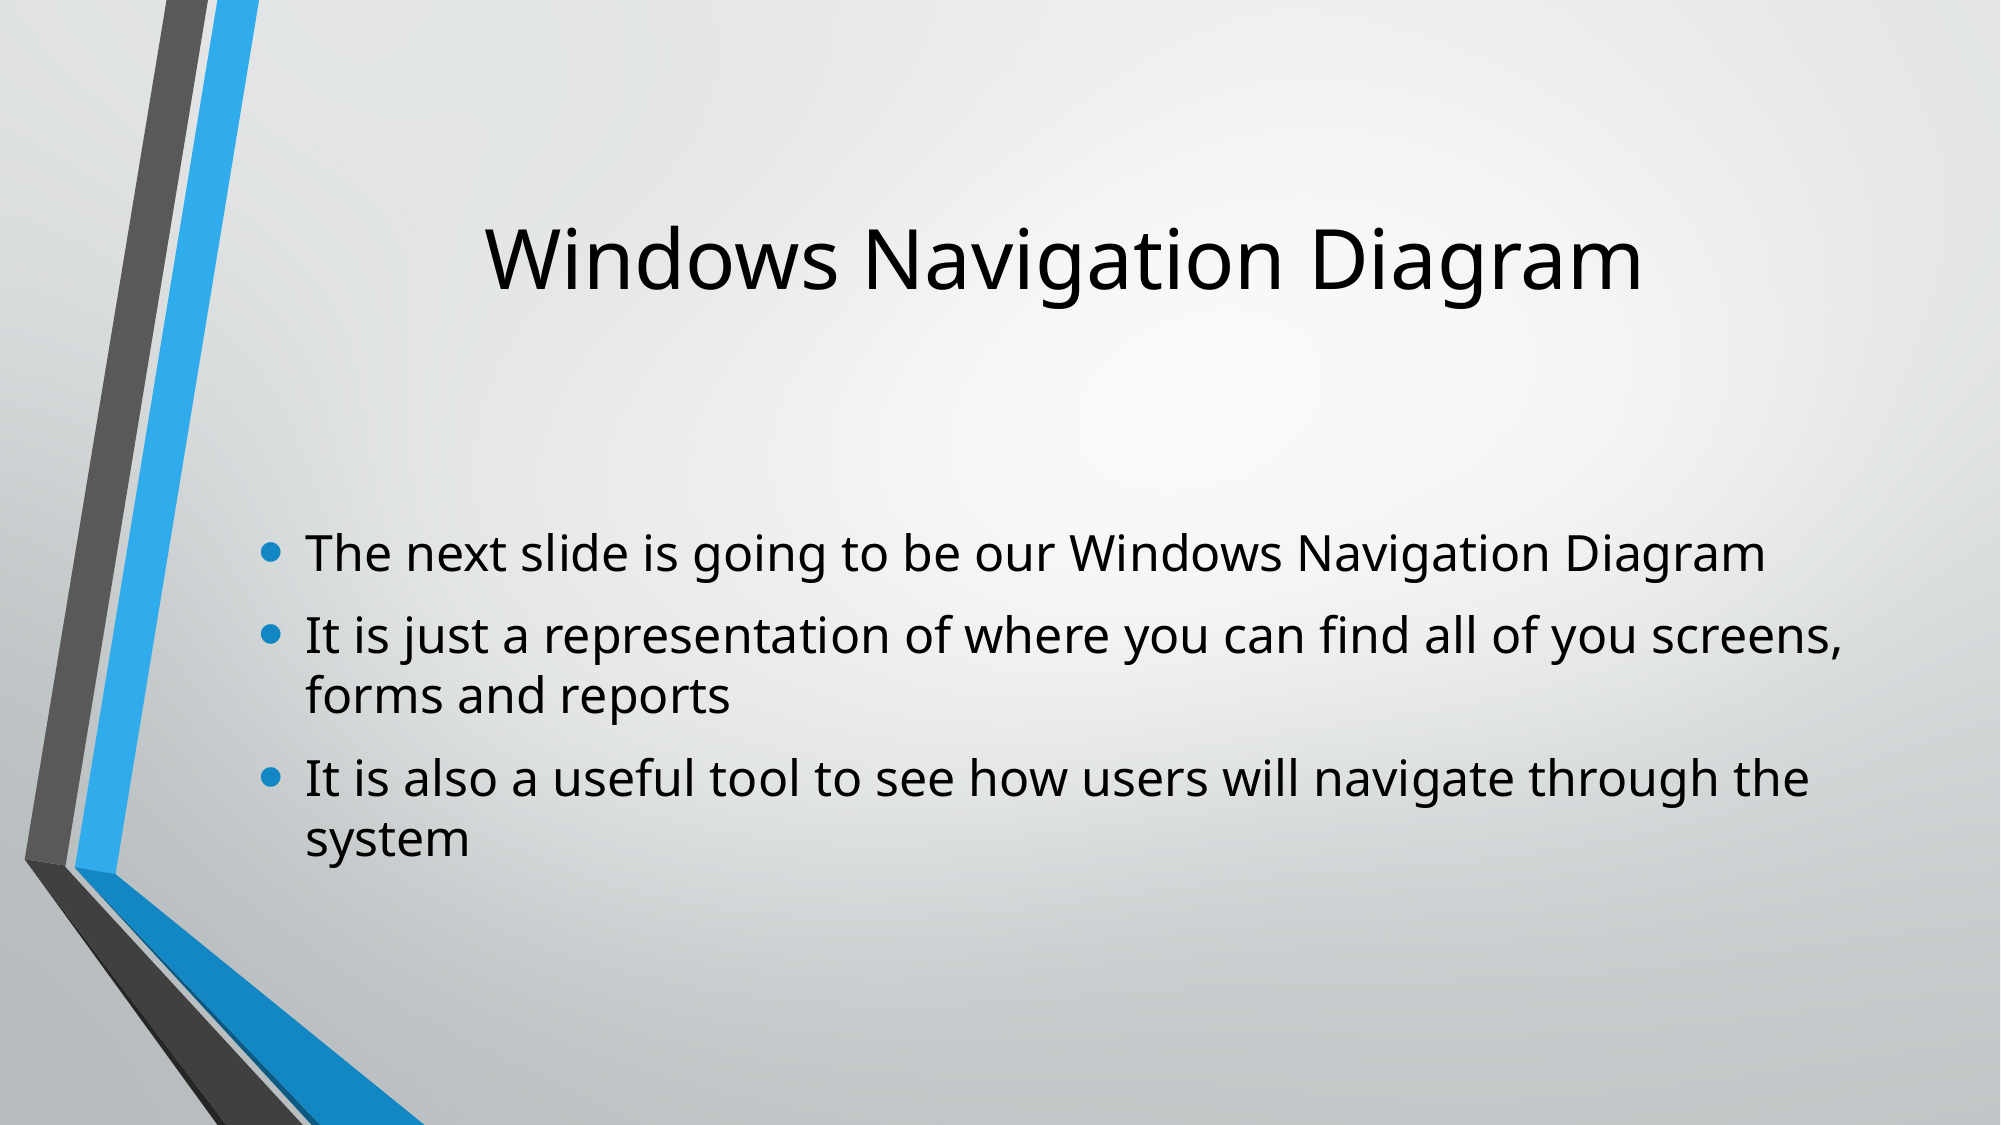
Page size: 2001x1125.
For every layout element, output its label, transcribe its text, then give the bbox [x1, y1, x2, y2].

list The next slide is going to be our Windows Navigation Diagram It is just a representation of where you can find all of you screens, forms and reports It is also a useful tool to see how users will navigate through the system [243, 437, 1887, 950]
title Windows Navigation Diagram [243, 112, 1887, 400]
